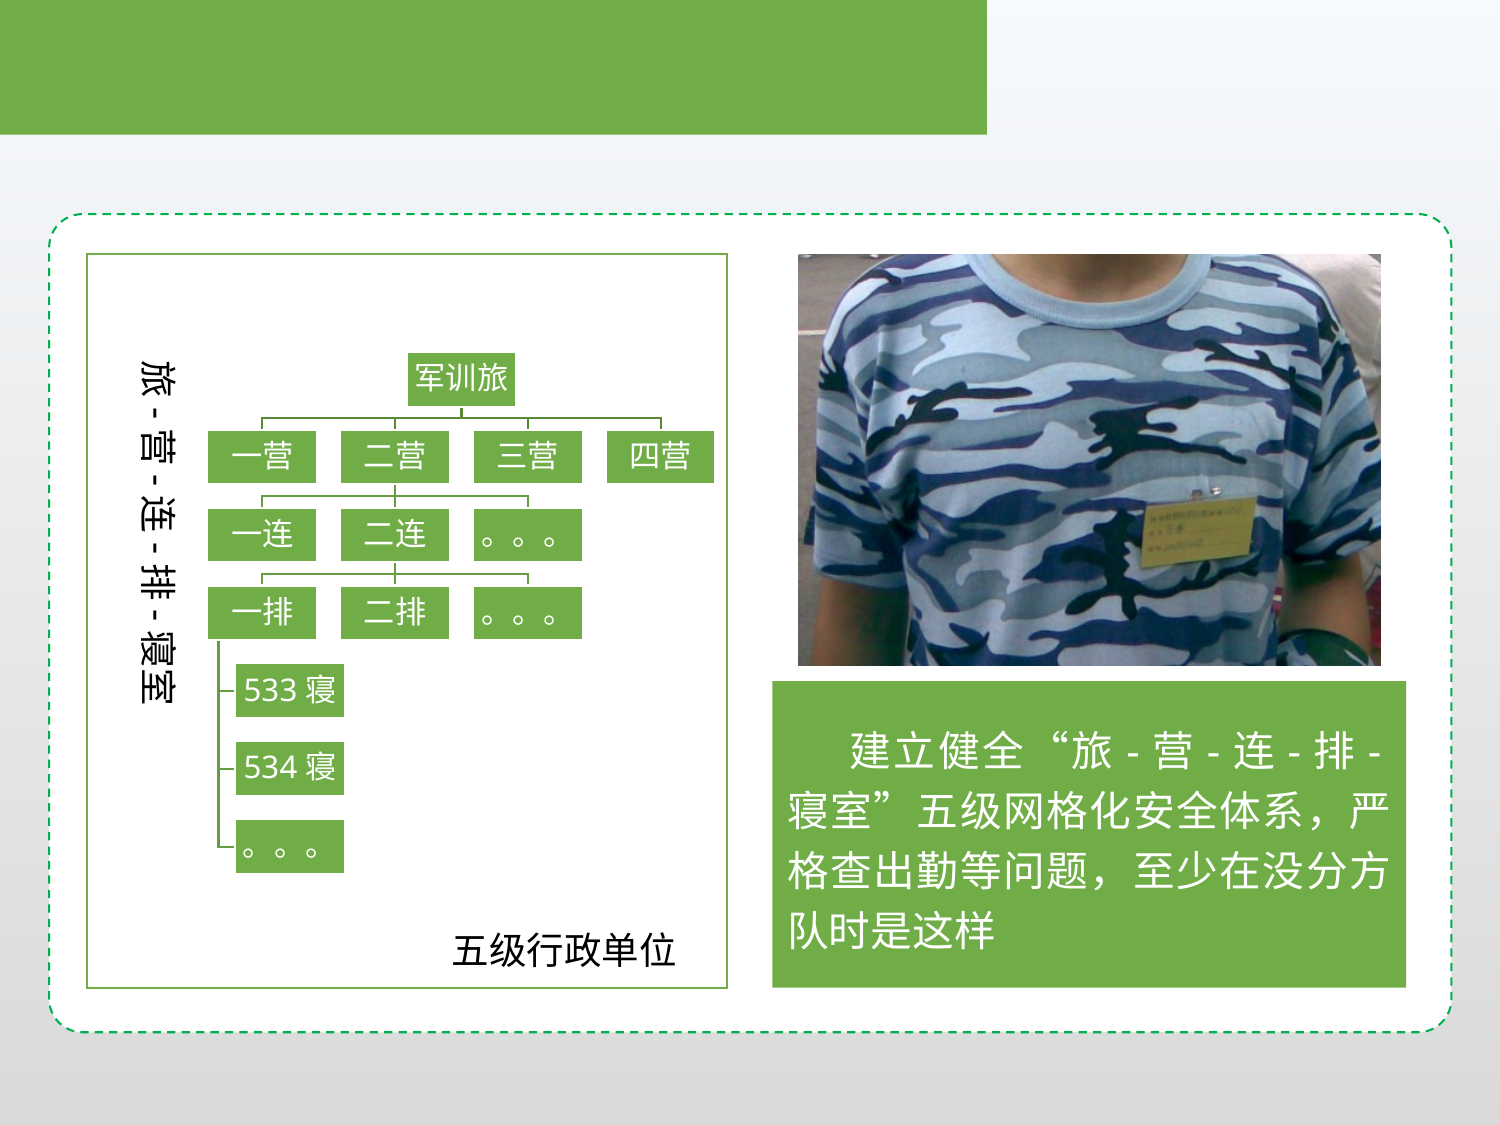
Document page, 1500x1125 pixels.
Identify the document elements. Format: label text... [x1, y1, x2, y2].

text_box 旅-营-连-排-寝室 [114, 346, 190, 777]
text_box [86, 253, 728, 989]
picture [797, 254, 1381, 667]
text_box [207, 324, 716, 902]
text_box 五级行政单位 [436, 919, 692, 979]
text_box [0, 0, 987, 135]
text_box [48, 213, 1453, 1034]
text_box 建立健全“旅-营-连-排-寝室”五级网格化安全体系，严格查出勤等问题，至少在没分方队时是这样 [772, 681, 1407, 988]
